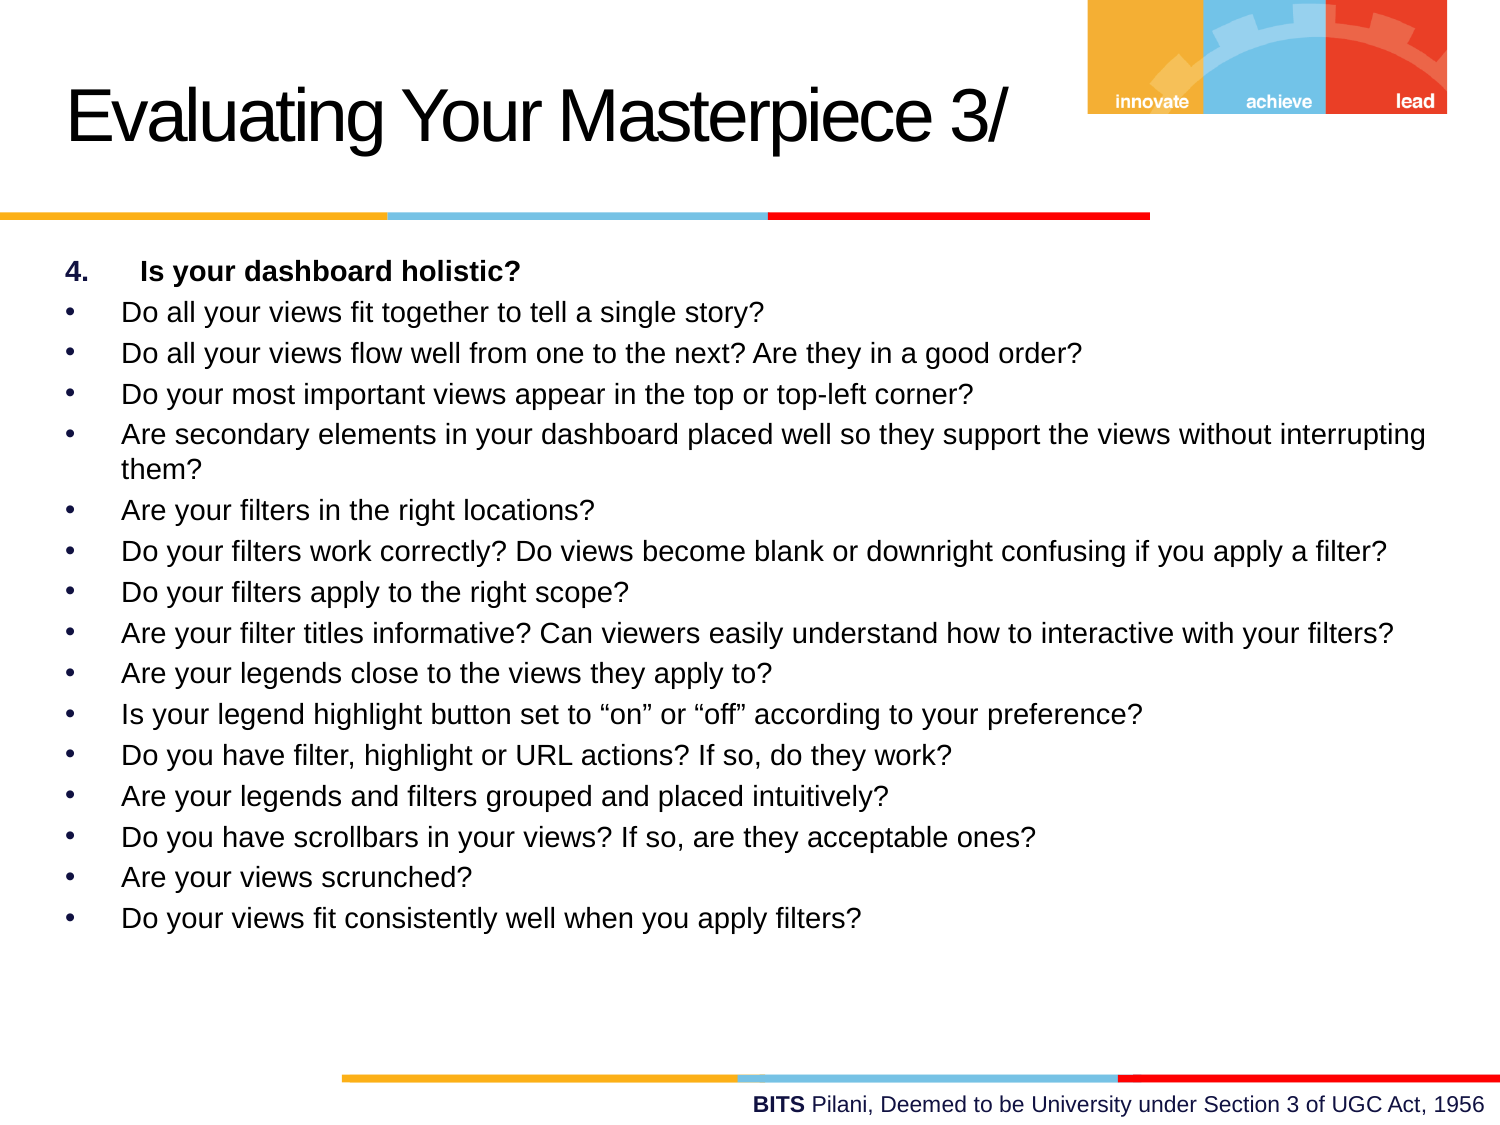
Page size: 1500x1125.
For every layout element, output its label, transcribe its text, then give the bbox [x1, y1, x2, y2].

list Evaluating Your Masterpiece 3/ [50, 24, 1088, 213]
list Is your dashboard holistic? Do all your views fit together to tell a single story? Do all your views flow well from one to the next? Are they in a good order? Do your most important views appear in the top or top-left corner? Are secondary elements in your dashboard placed well so they support the views without interrupting them? Are your filters in the right locations? Do your filters work correctly? Do views become blank or downright confusing if you apply a filter? Do your filters apply to the right scope? Are your filter titles informative? Can viewers easily understand how to interactive with your filters? Are your legends close to the views they apply to? Is your legend highlight button set to “on” or “off” according to your preference? Do you have filter, highlight or URL actions? If so, do they work? Are your legends and filters grouped and placed intuitively? Do you have scrollbars in your views? If so, are they acceptable ones? Are your views scrunched? Do your views fit consistently well when you apply filters? [50, 245, 1475, 988]
picture [1087, 0, 1448, 114]
